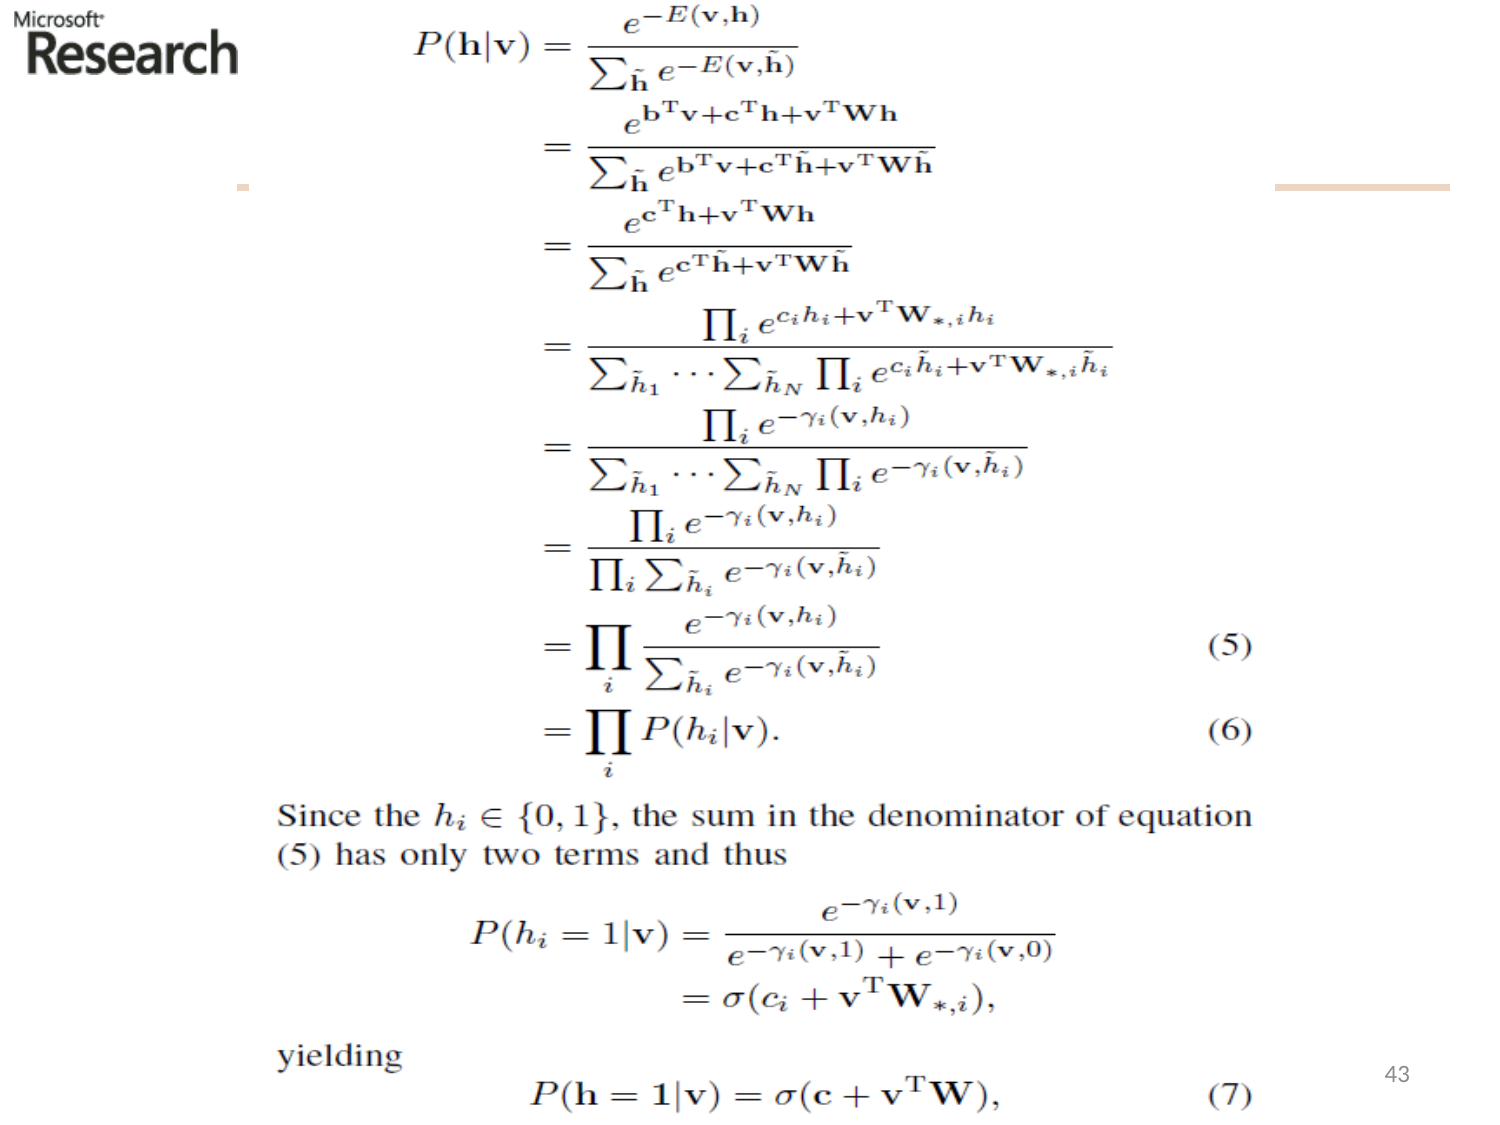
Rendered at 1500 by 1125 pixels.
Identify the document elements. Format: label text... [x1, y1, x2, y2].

picture [249, 0, 1276, 1125]
picture [14, 10, 238, 75]
slide_number 43 [1279, 1042, 1425, 1103]
